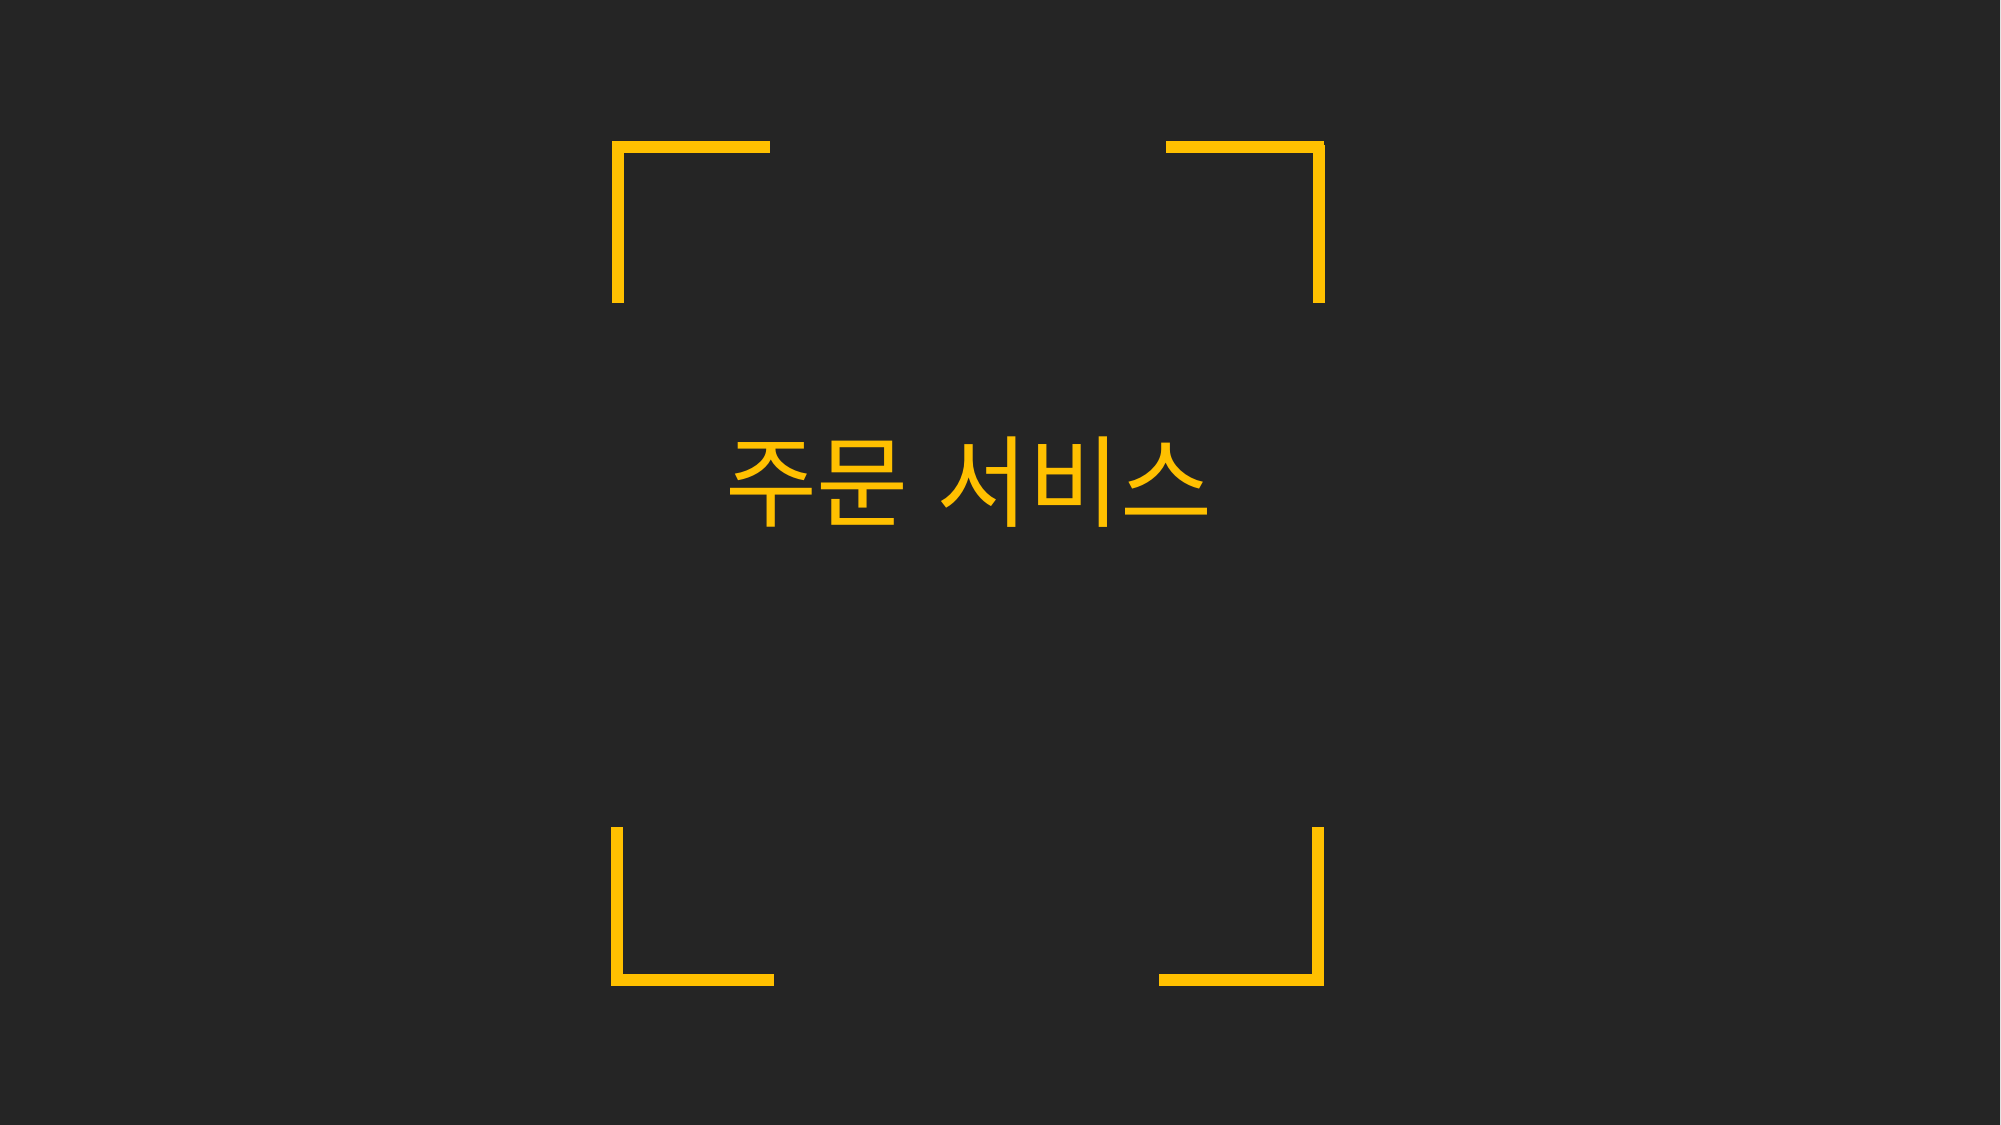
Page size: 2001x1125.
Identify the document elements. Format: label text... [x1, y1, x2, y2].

text_box 주문 서비스 [710, 412, 1228, 548]
